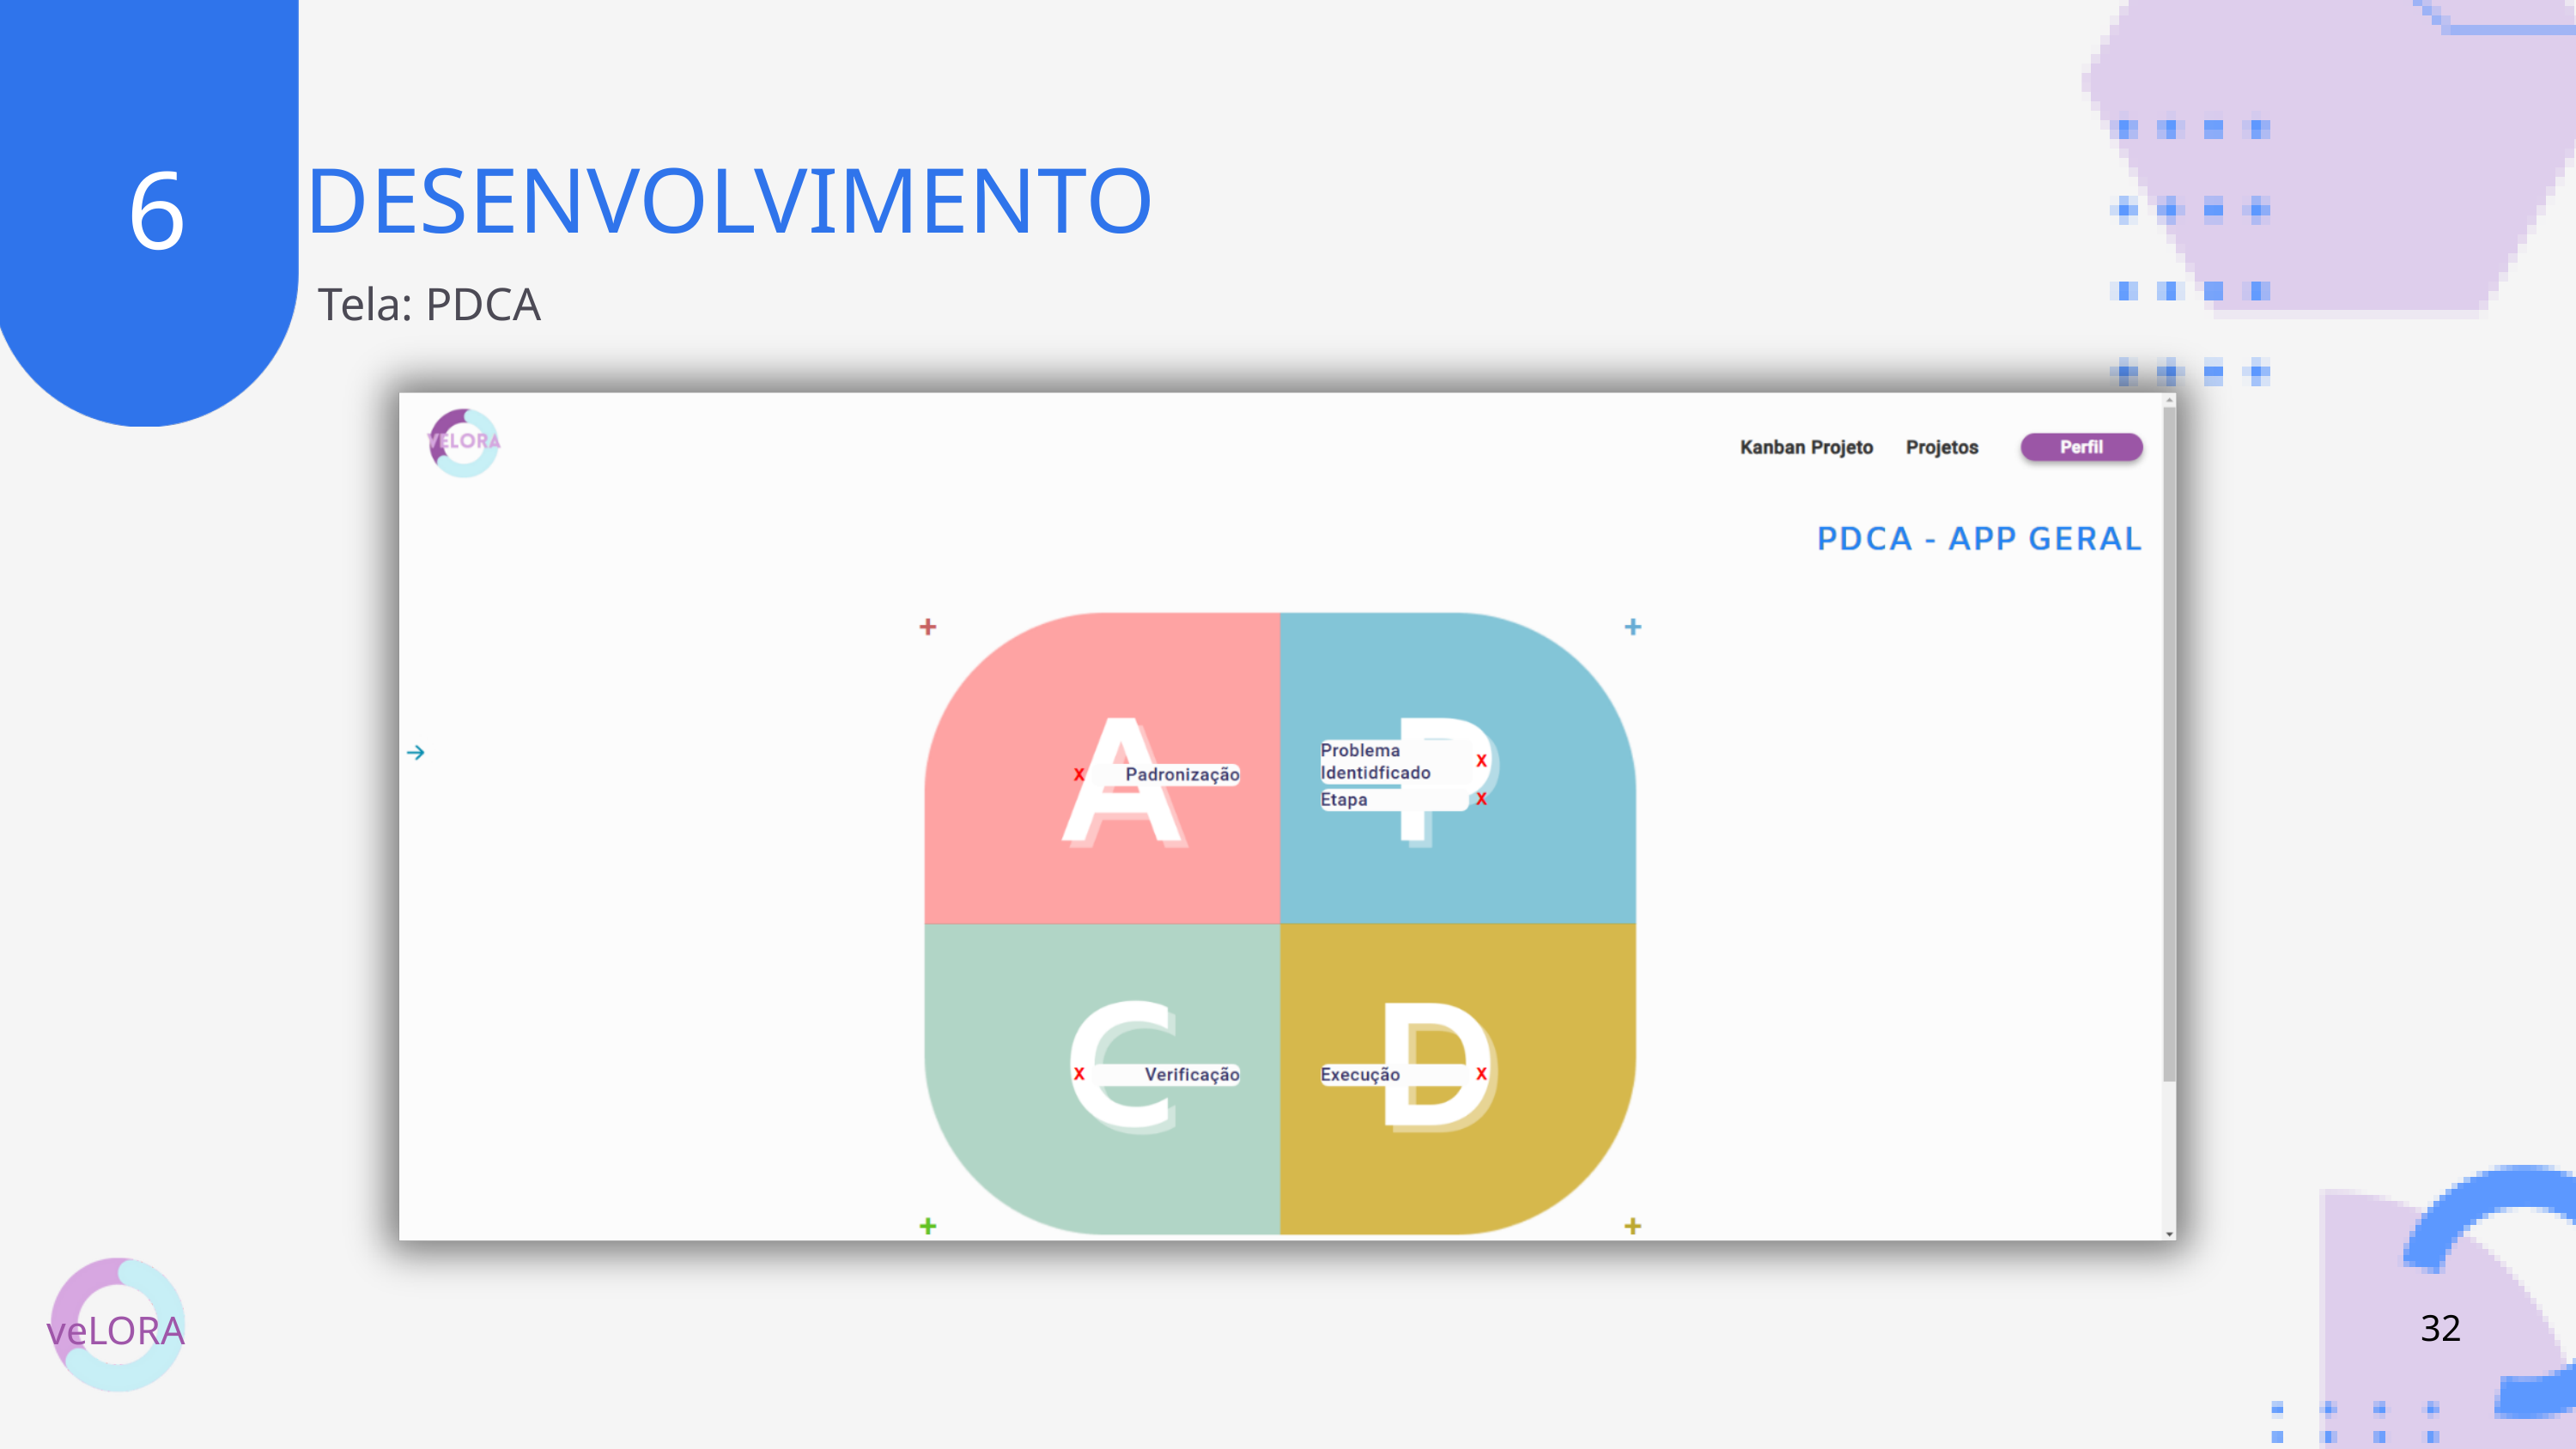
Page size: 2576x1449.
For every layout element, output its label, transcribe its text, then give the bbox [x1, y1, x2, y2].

text_box [2271, 1153, 2576, 1449]
text_box Tela: PDCA [318, 262, 1314, 330]
text_box [0, 0, 299, 427]
text_box 32 [2421, 1298, 2463, 1349]
text_box [2081, 0, 2576, 386]
picture [38, 1245, 199, 1406]
text_box [255, 324, 2321, 1310]
text_box 6 [106, 142, 208, 271]
text_box DESENVOLVIMENTO [304, 143, 1400, 252]
